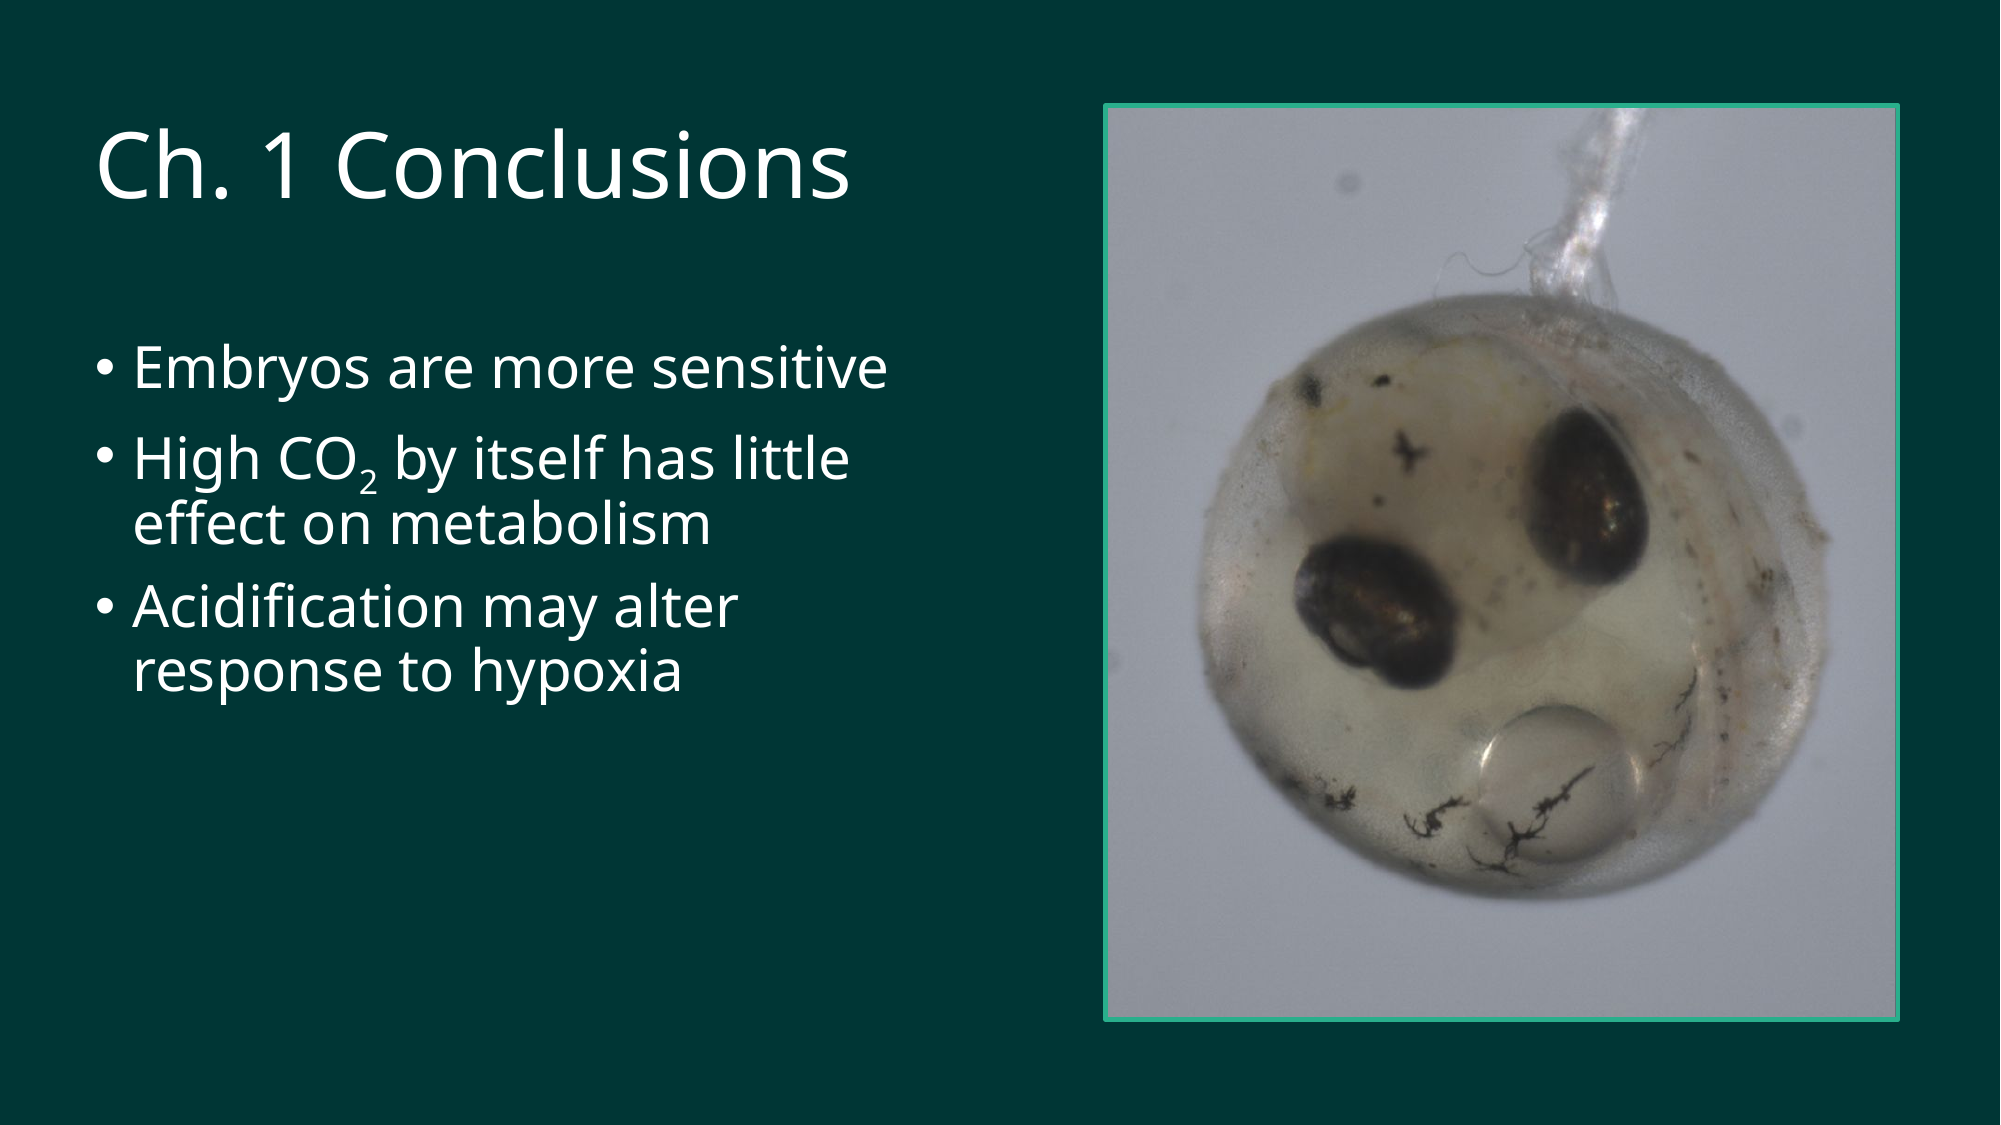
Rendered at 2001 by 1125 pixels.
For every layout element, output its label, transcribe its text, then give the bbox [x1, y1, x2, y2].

picture [1107, 107, 1896, 1018]
list Embryos are more sensitive High CO2 by itself has little effect on metabolism Acidification may alter response to hypoxia [79, 330, 917, 1015]
text_box Ch. 1 Conclusions [79, 59, 1863, 278]
